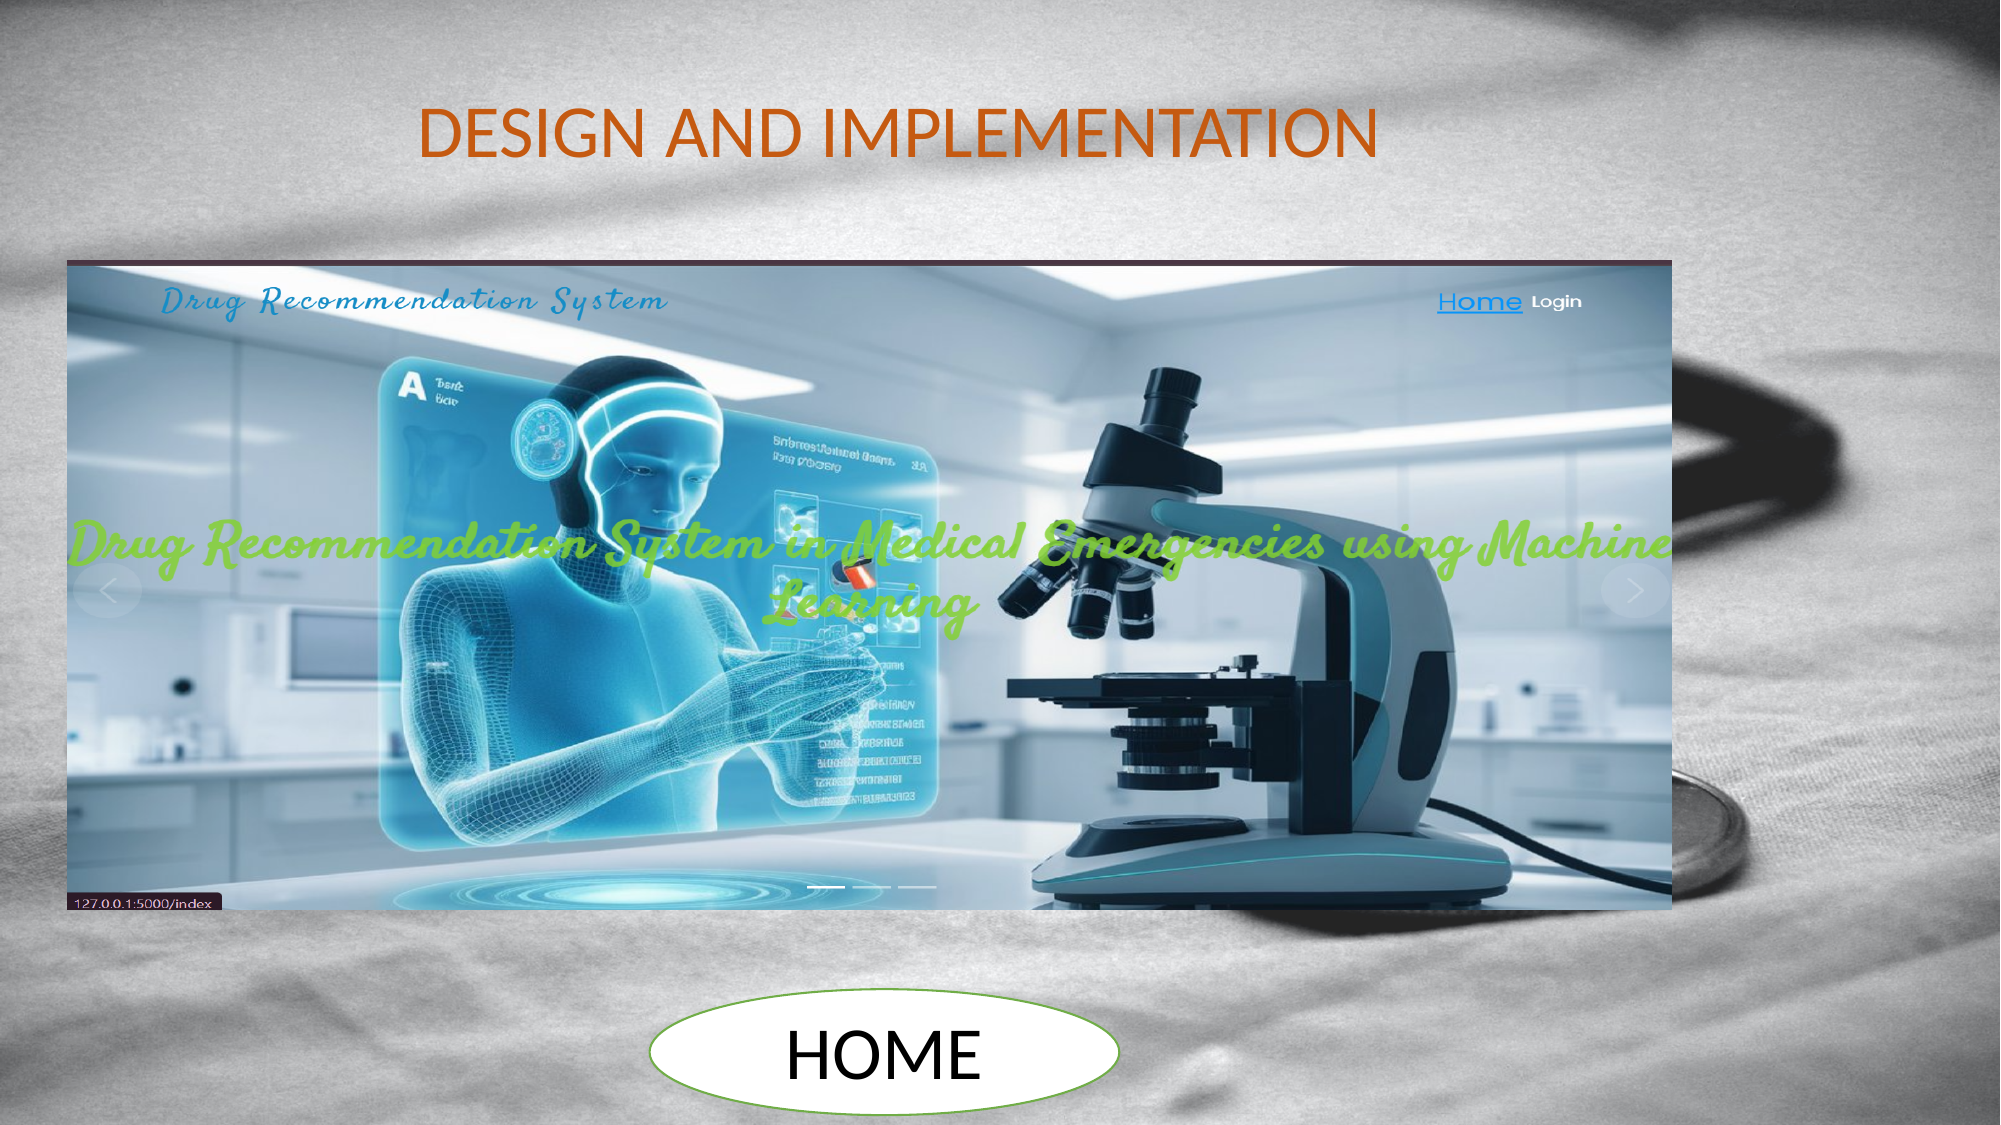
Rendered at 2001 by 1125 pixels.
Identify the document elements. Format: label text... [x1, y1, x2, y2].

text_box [649, 989, 1120, 1116]
picture [67, 260, 1672, 911]
text_box DESIGN AND IMPLEMENTATION [193, 75, 1605, 180]
